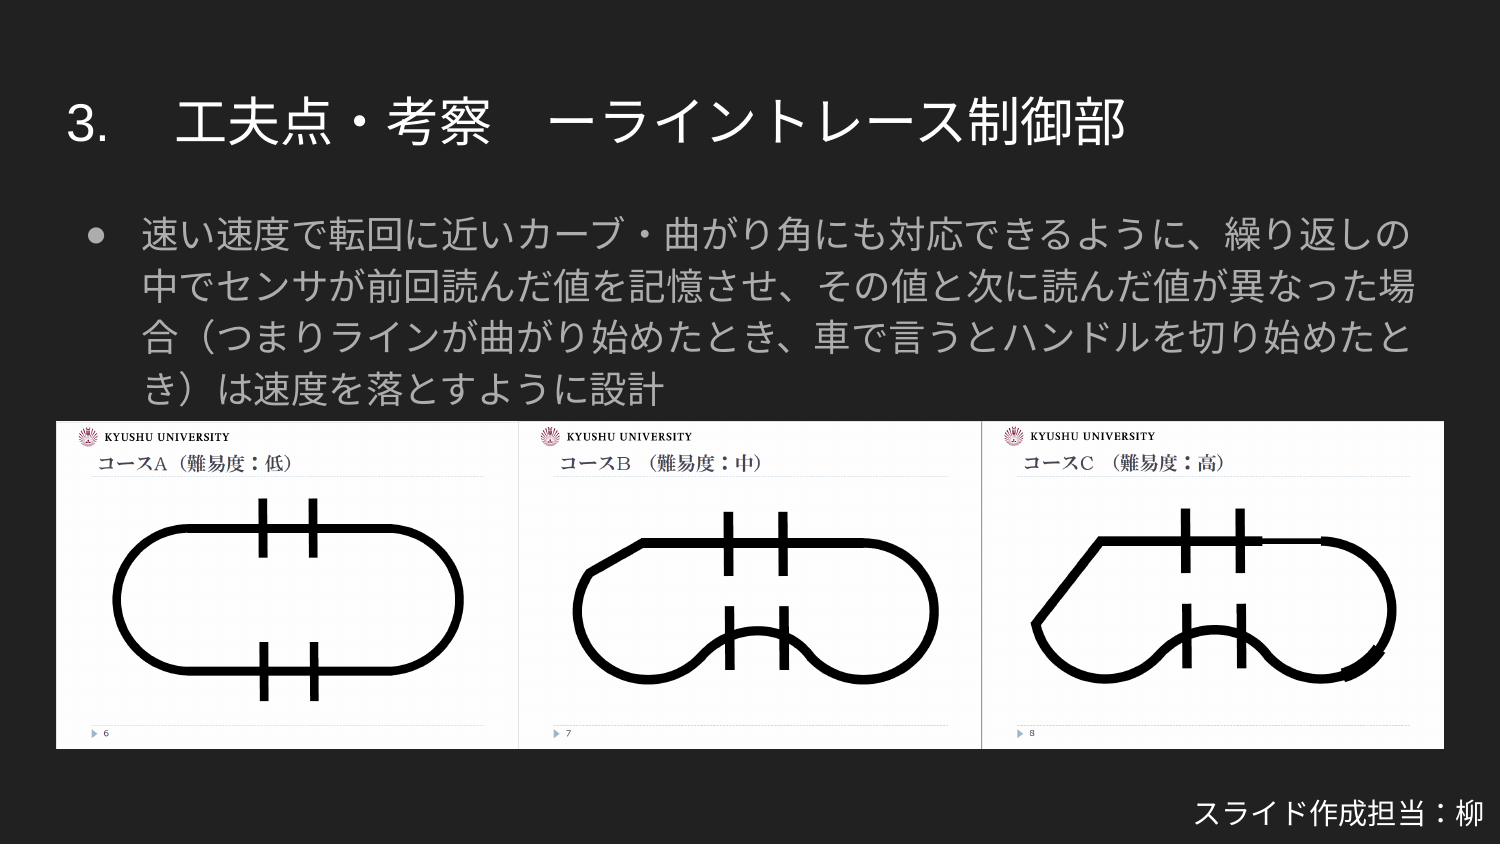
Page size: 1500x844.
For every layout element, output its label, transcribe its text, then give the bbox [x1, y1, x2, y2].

picture [56, 420, 1444, 749]
list 速い速度で転回に近いカーブ・曲がり角にも対応できるように、繰り返しの中でセンサが前回読んだ値を記憶させ、その値と次に読んだ値が異なった場合（つまりラインが曲がり始めたとき、車で言うとハンドルを切り始めたとき）は速度を落とすように設計 [51, 189, 1449, 750]
title 3. 工夫点・考察 ーライントレース制御部 [51, 72, 1449, 167]
text_box スライド作成担当：柳 [10, 780, 1500, 844]
